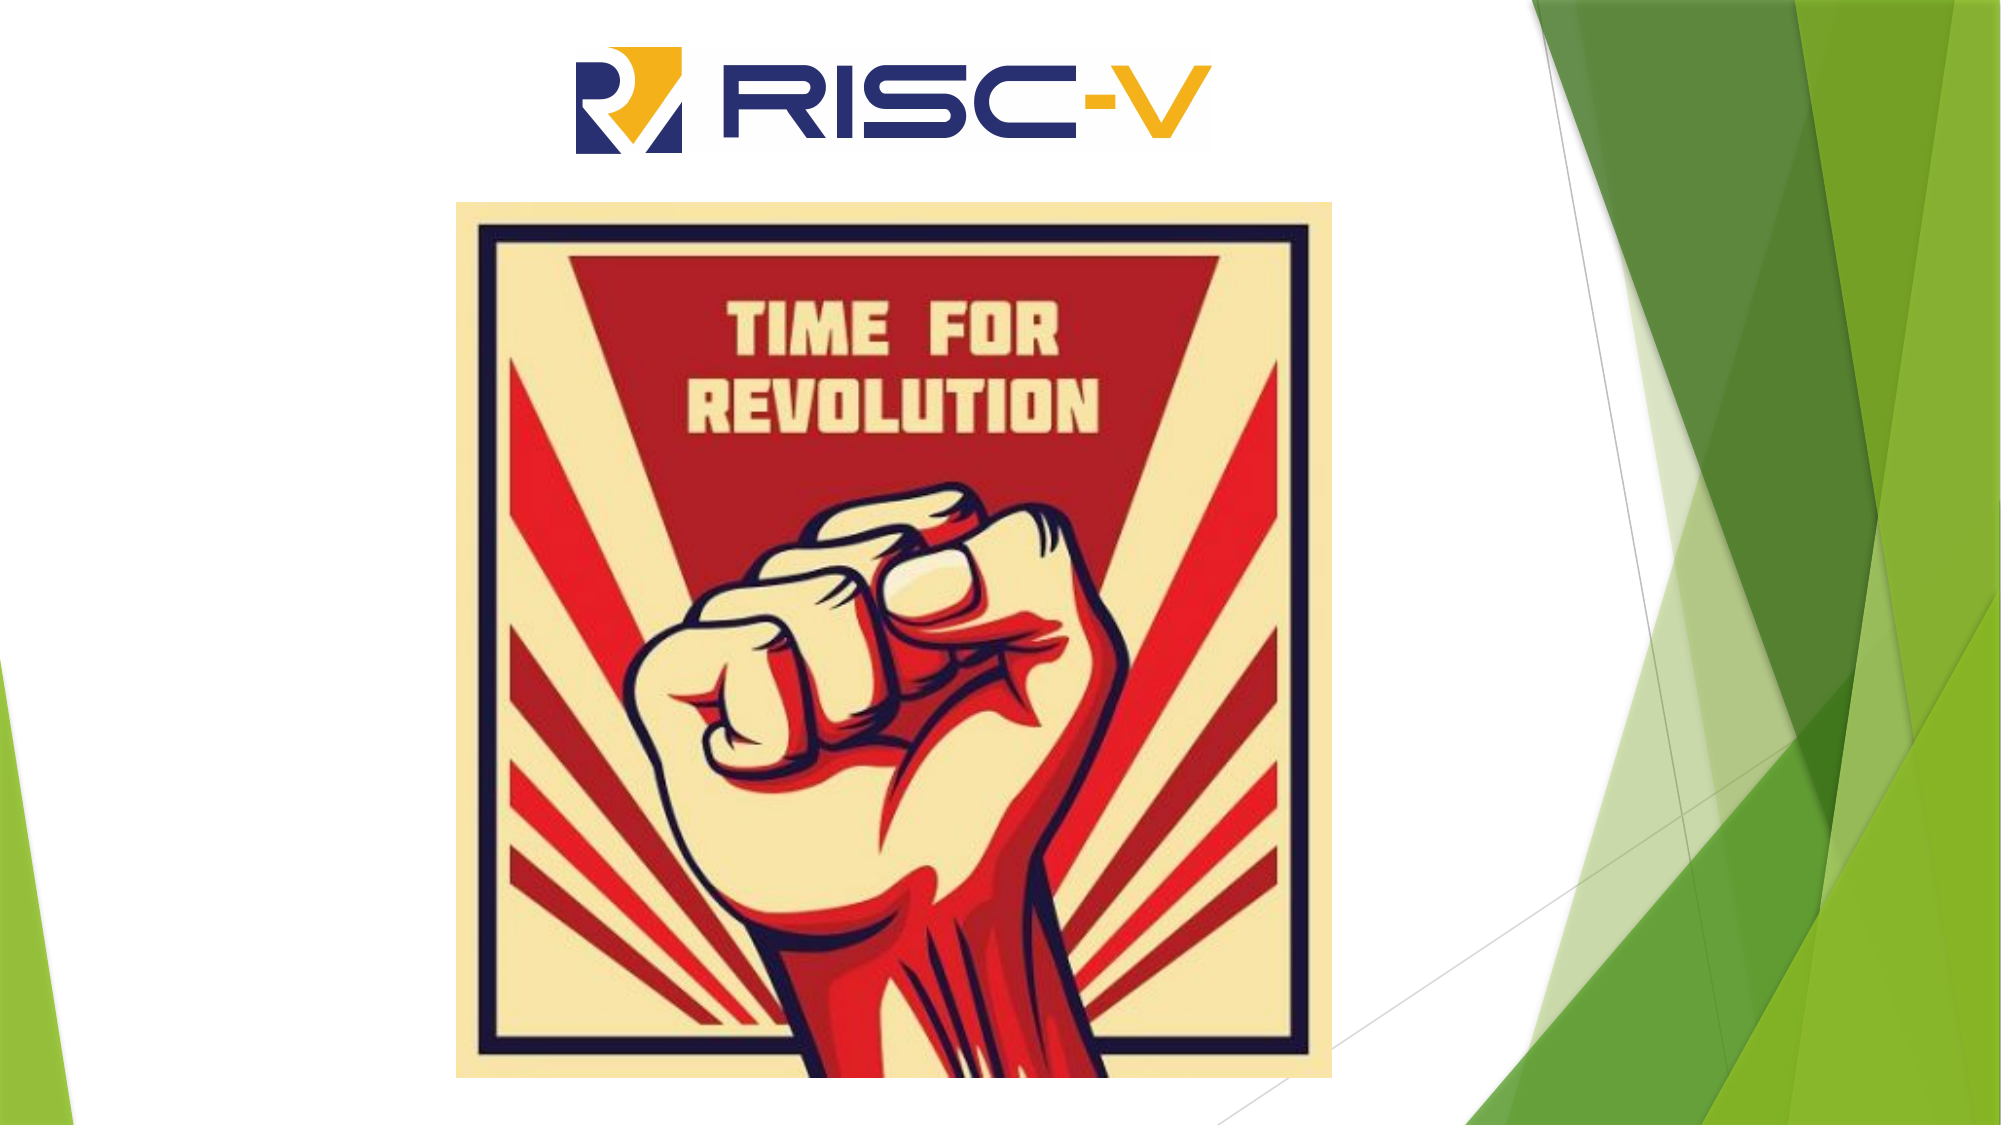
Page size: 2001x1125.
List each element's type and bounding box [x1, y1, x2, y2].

picture [576, 46, 1212, 154]
list [455, 202, 1332, 1079]
